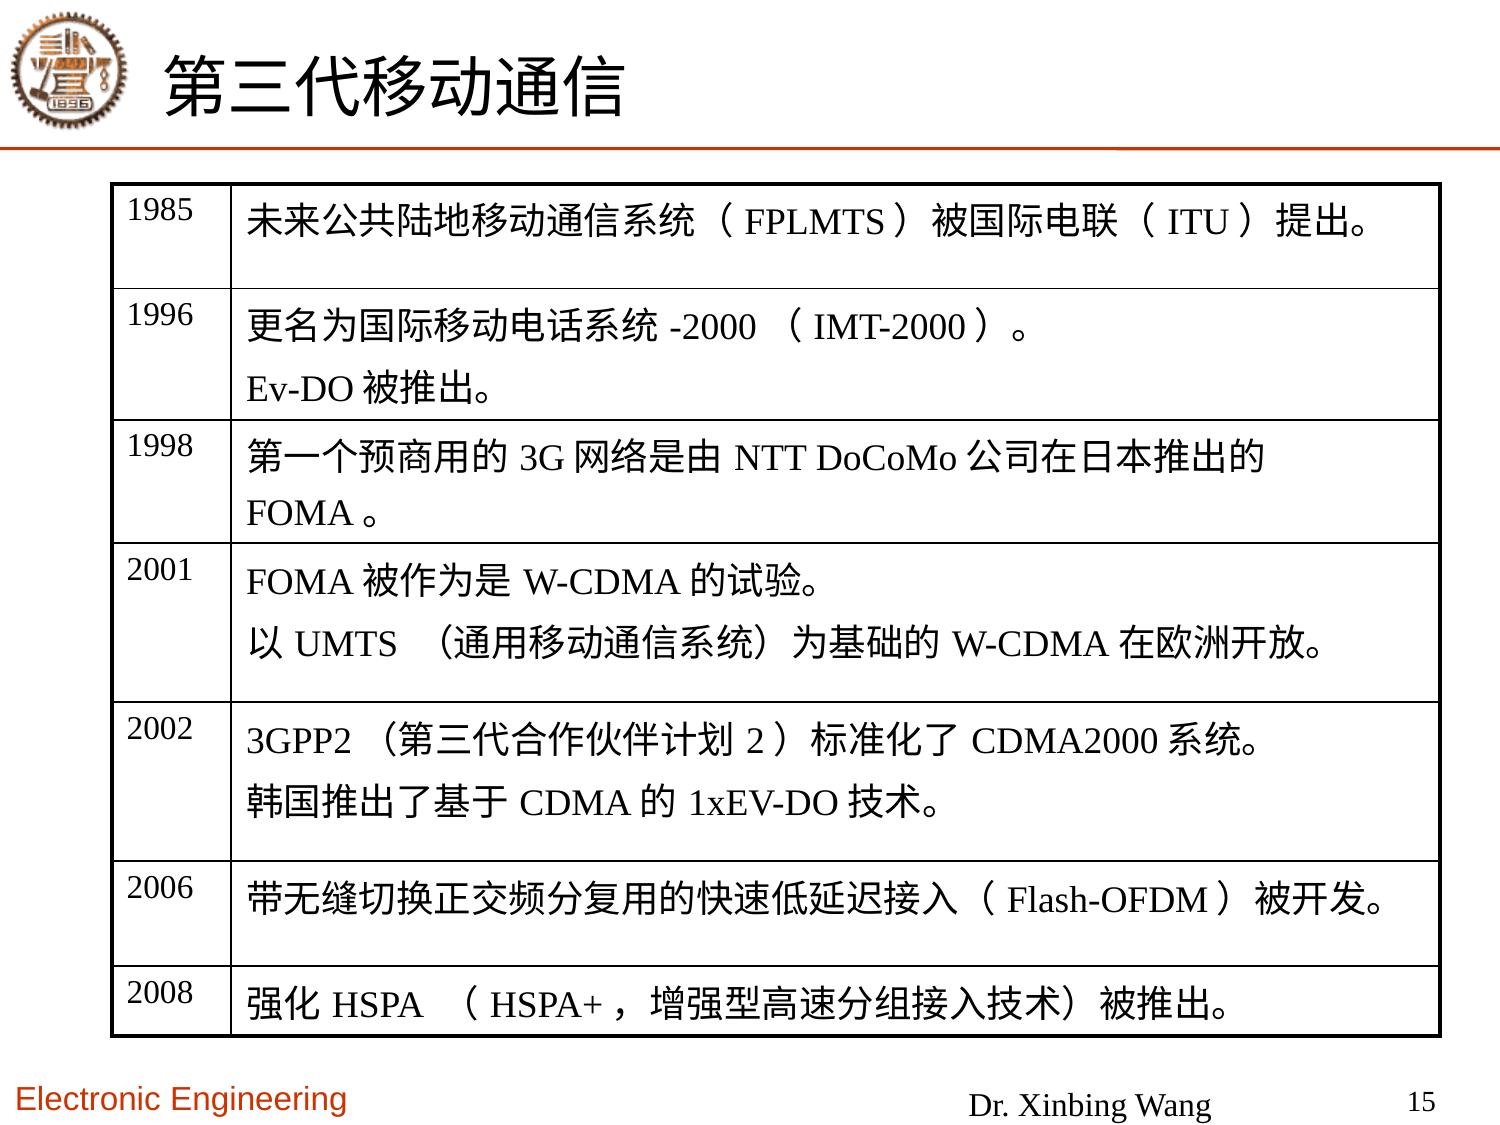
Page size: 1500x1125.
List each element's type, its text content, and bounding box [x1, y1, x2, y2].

table_cell 2001 [114, 544, 230, 701]
table_cell 3GPP2（第三代合作伙伴计划2）标准化了CDMA2000系统。 韩国推出了基于CDMA的1xEV-DO技术。 [232, 703, 1438, 860]
picture [3, 7, 136, 141]
table_cell 强化HSPA （HSPA+，增强型高速分组接入技术）被推出。 [232, 967, 1438, 1034]
title 第三代移动通信 [146, 33, 1456, 137]
table_cell 带无缝切换正交频分复用的快速低延迟接入（Flash-OFDM）被开发。 [232, 862, 1438, 965]
table_cell 2008 [114, 967, 230, 1034]
table_cell 2002 [114, 703, 230, 860]
table_header 1985 [114, 186, 230, 288]
table_cell 更名为国际移动电话系统-2000（IMT-2000）。 Ev-DO被推出。 [232, 289, 1438, 419]
table_cell FOMA被作为是W-CDMA的试验。 以UMTS （通用移动通信系统）为基础的W-CDMA在欧洲开放。 [232, 544, 1438, 701]
slide_number 15 [1326, 1080, 1452, 1119]
table_cell 第一个预商用的3G网络是由NTT DoCoMo公司在日本推出的FOMA。 [232, 421, 1438, 542]
table_cell 2006 [114, 862, 230, 965]
footer Dr. Xinbing Wang [907, 1084, 1273, 1123]
table_header 未来公共陆地移动通信系统（FPLMTS）被国际电联（ITU）提出。 [232, 186, 1438, 288]
table_cell 1996 [114, 289, 230, 419]
table_cell 1998 [114, 421, 230, 542]
